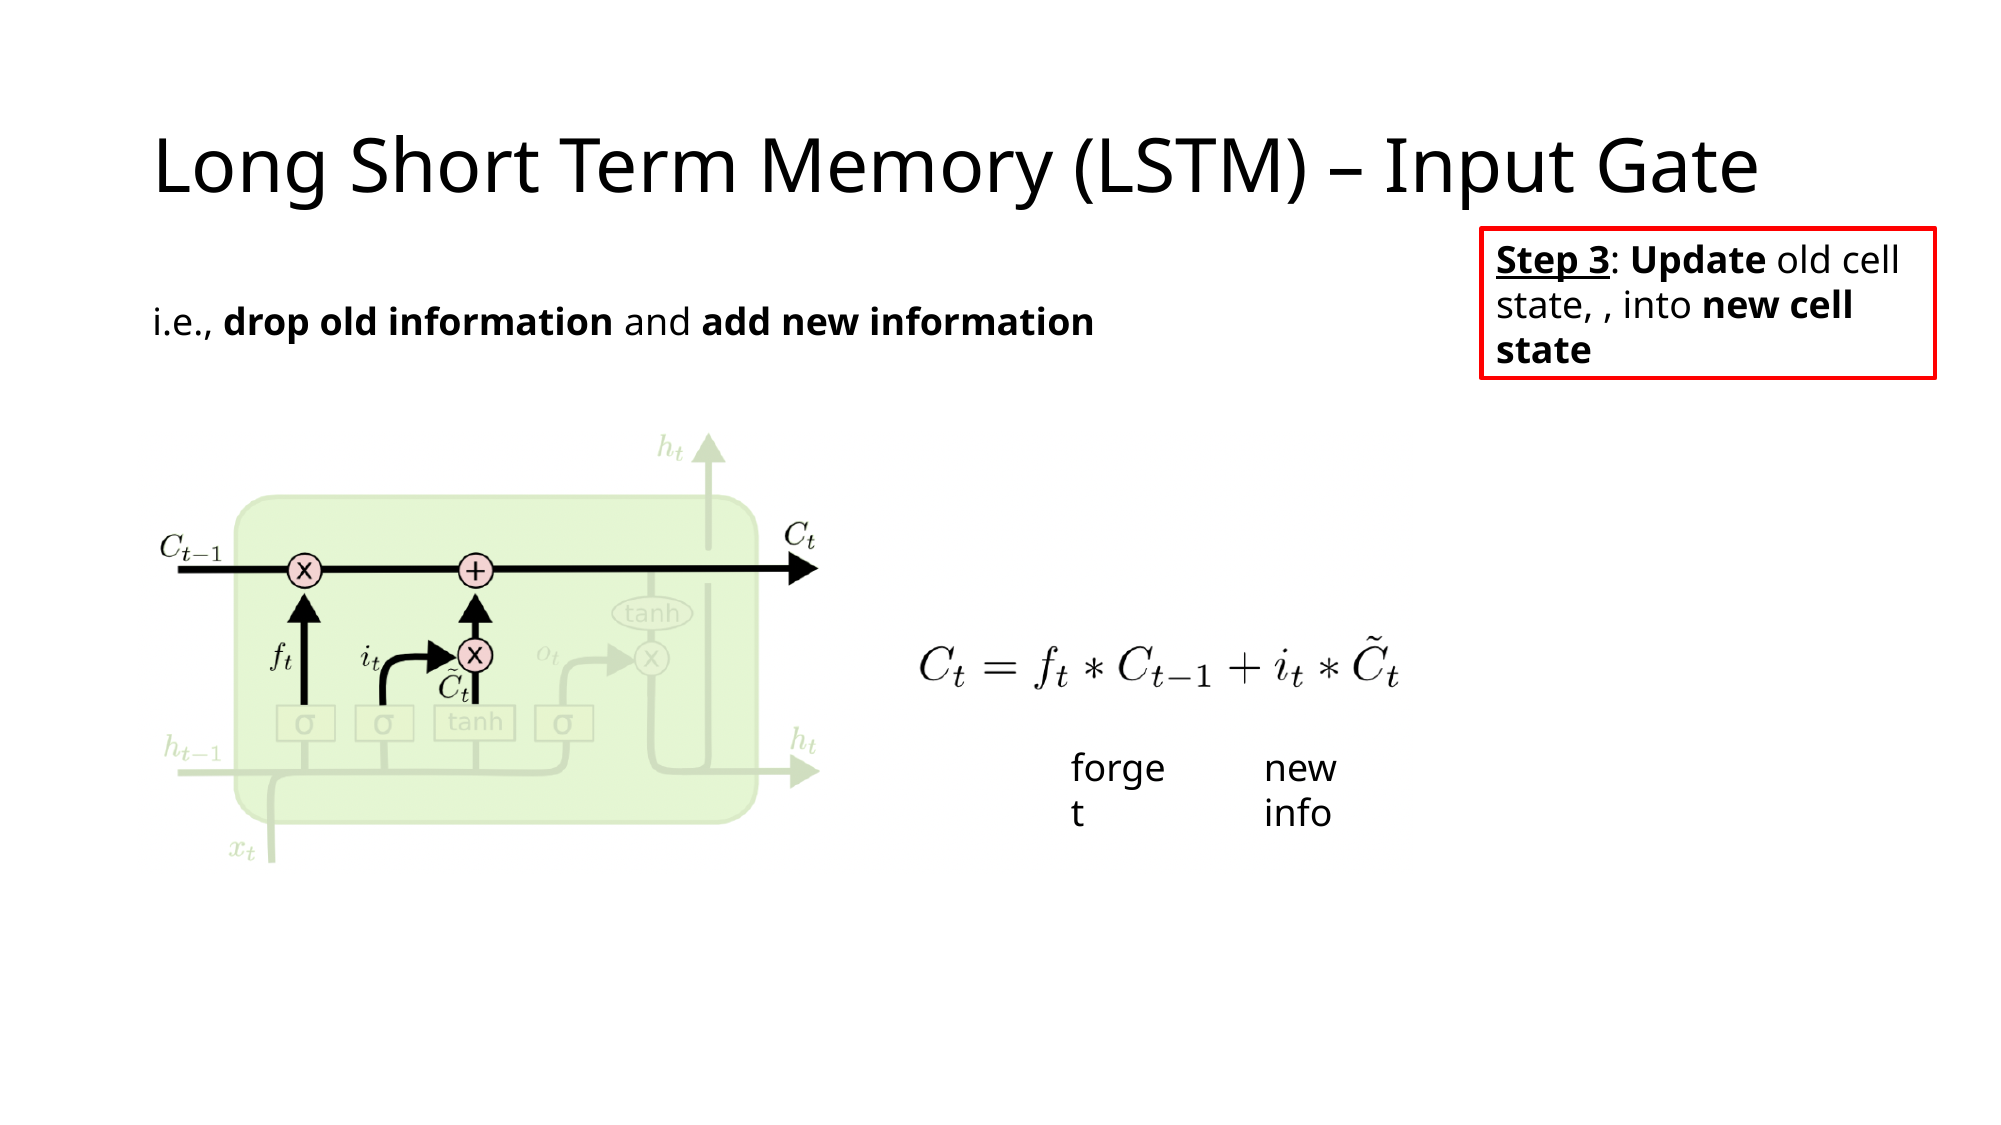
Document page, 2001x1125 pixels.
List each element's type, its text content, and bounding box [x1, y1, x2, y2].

text_box i.e., drop old information and add new information [137, 295, 1321, 365]
title Long Short Term Memory (LSTM) – Input Gate [137, 59, 1863, 278]
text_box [136, 430, 1429, 874]
